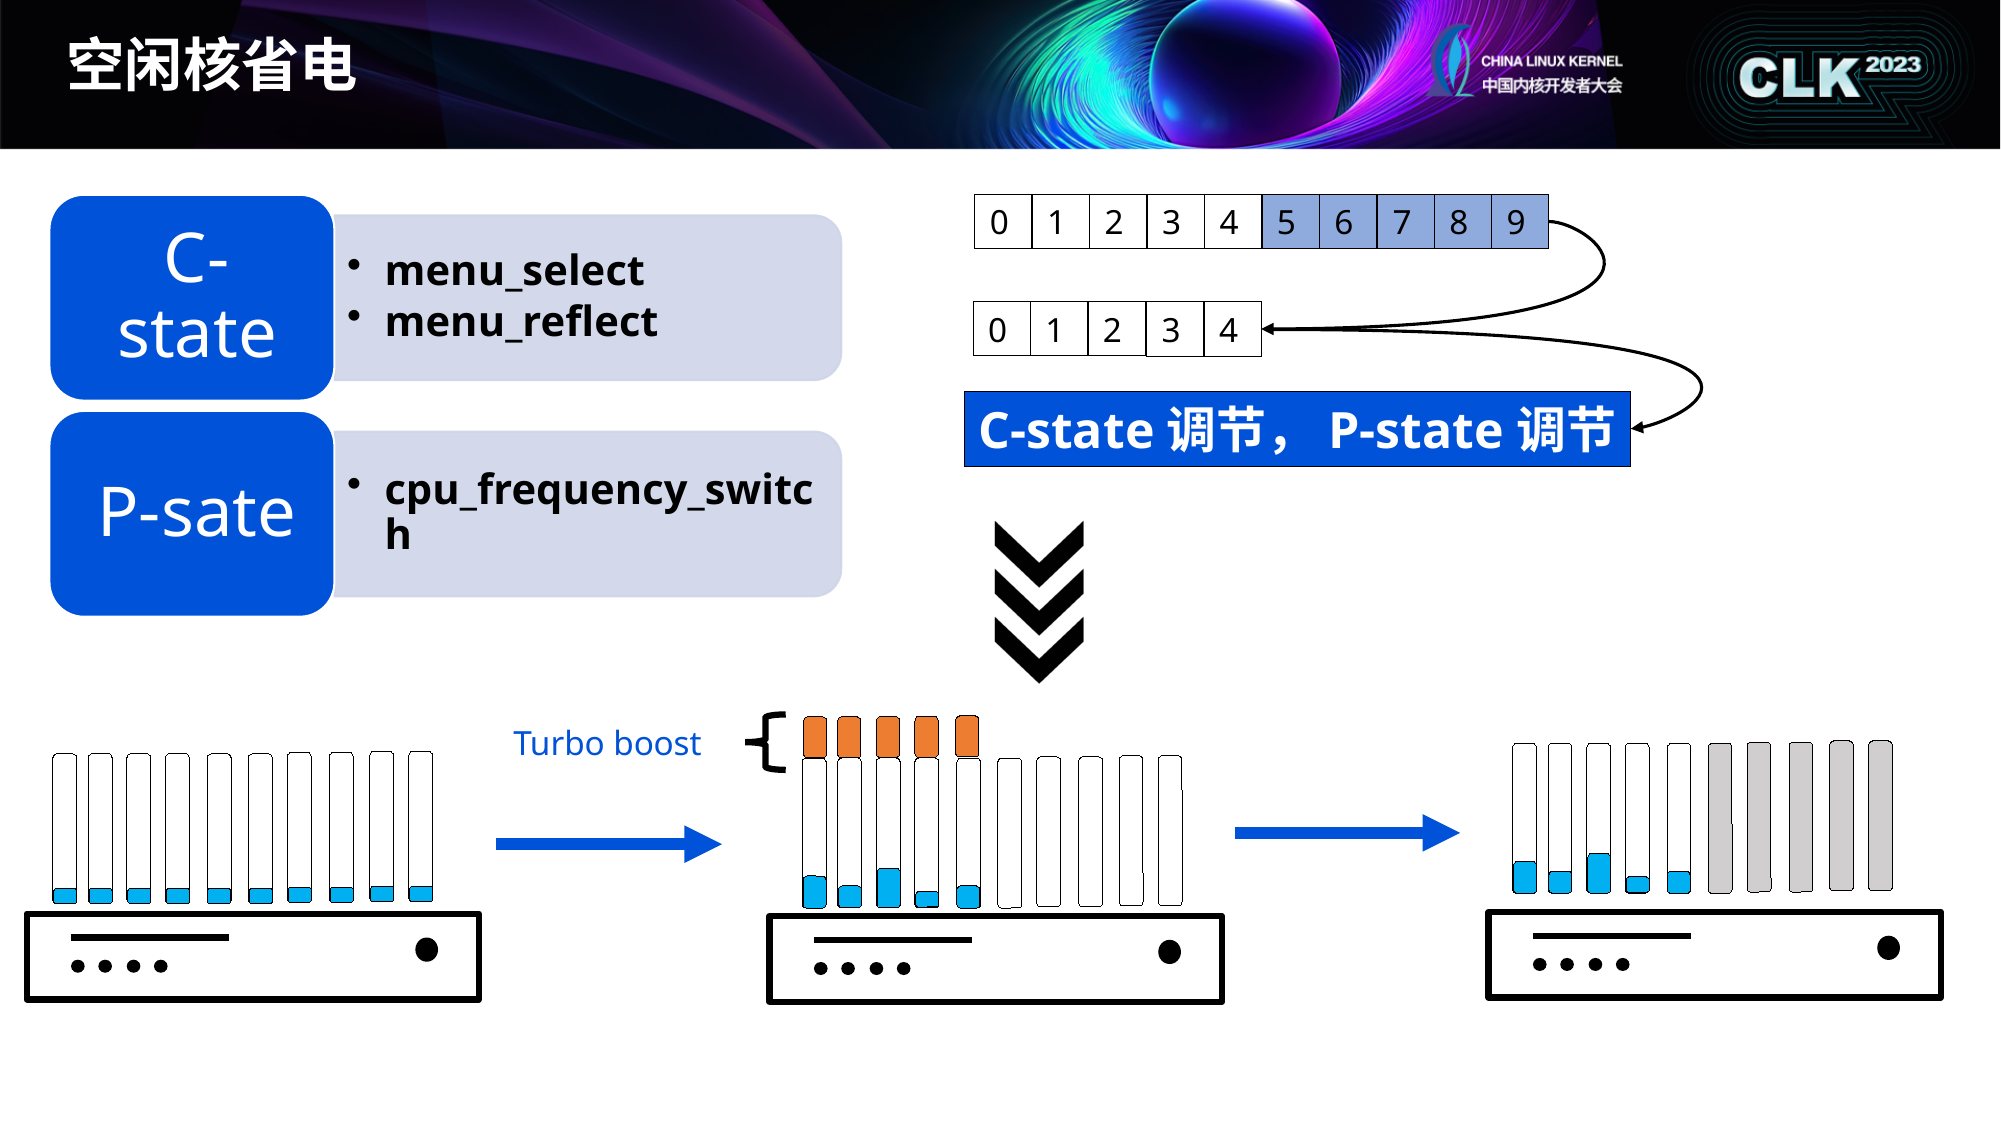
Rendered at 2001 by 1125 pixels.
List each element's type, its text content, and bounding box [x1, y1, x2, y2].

text_box [955, 715, 979, 757]
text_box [769, 915, 1222, 1002]
text_box [329, 752, 354, 901]
text_box [166, 888, 190, 904]
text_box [1488, 911, 1941, 998]
text_box [52, 753, 77, 901]
text_box [370, 886, 394, 902]
picture [0, 0, 2001, 1125]
text_box [89, 888, 113, 904]
text_box [207, 753, 232, 901]
text_box [1667, 743, 1691, 874]
text_box 7 [1377, 194, 1434, 221]
text_box [1667, 871, 1691, 894]
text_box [1261, 221, 1549, 330]
text_box [876, 757, 901, 906]
text_box [1708, 743, 1733, 894]
text_box [837, 716, 861, 758]
text_box 8 [1434, 194, 1491, 221]
text_box [1868, 740, 1893, 891]
text_box 2 [1088, 301, 1146, 356]
text_box [1119, 755, 1144, 906]
text_box [1789, 742, 1813, 893]
text_box [1548, 871, 1572, 894]
text_box [1586, 743, 1611, 892]
text_box [803, 716, 827, 758]
text_box [1158, 755, 1183, 906]
text_box 4 [1204, 301, 1262, 357]
text_box [802, 758, 827, 908]
text_box [914, 716, 939, 758]
text_box [165, 753, 190, 902]
title 空闲核省电 [51, 13, 1003, 122]
text_box 6 [1319, 194, 1377, 221]
text_box [956, 758, 981, 908]
text_box [838, 885, 862, 908]
text_box 0 [974, 194, 1032, 249]
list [49, 194, 842, 617]
text_box [207, 888, 231, 904]
text_box 3 [1147, 194, 1204, 249]
text_box [1747, 742, 1772, 893]
text_box [956, 885, 980, 909]
text_box [288, 887, 312, 903]
text_box [745, 713, 786, 771]
text_box [88, 753, 113, 902]
text_box 0 [973, 301, 1030, 356]
text_box [1587, 853, 1611, 894]
text_box 1 [1030, 301, 1088, 356]
text_box [1625, 743, 1650, 893]
text_box [1078, 756, 1103, 907]
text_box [1271, 329, 1620, 430]
text_box [409, 886, 433, 902]
text_box 4 [1204, 194, 1262, 249]
text_box [997, 758, 1022, 909]
text_box C-state调节，P-state调节 [964, 391, 1631, 467]
text_box 1 [1032, 194, 1089, 249]
text_box 5 [1262, 194, 1319, 221]
text_box 9 [1491, 194, 1549, 221]
text_box [876, 716, 900, 758]
text_box Turbo boost [498, 714, 718, 770]
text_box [26, 913, 479, 1000]
text_box [1829, 740, 1854, 891]
text_box [1036, 756, 1061, 907]
text_box [53, 888, 77, 904]
text_box [1513, 861, 1537, 894]
text_box [369, 751, 394, 899]
text_box [287, 752, 312, 901]
text_box [837, 757, 862, 908]
text_box [248, 753, 273, 902]
text_box [803, 875, 827, 909]
text_box [1548, 743, 1572, 874]
text_box [914, 757, 939, 908]
text_box [330, 887, 354, 903]
text_box [1626, 876, 1650, 893]
text_box 3 [1146, 301, 1204, 357]
text_box [1512, 743, 1537, 891]
text_box [127, 888, 151, 904]
text_box [126, 753, 151, 900]
text_box [408, 751, 433, 899]
text_box 2 [1089, 194, 1147, 249]
text_box [877, 868, 901, 908]
text_box [915, 891, 939, 908]
text_box [249, 888, 273, 904]
